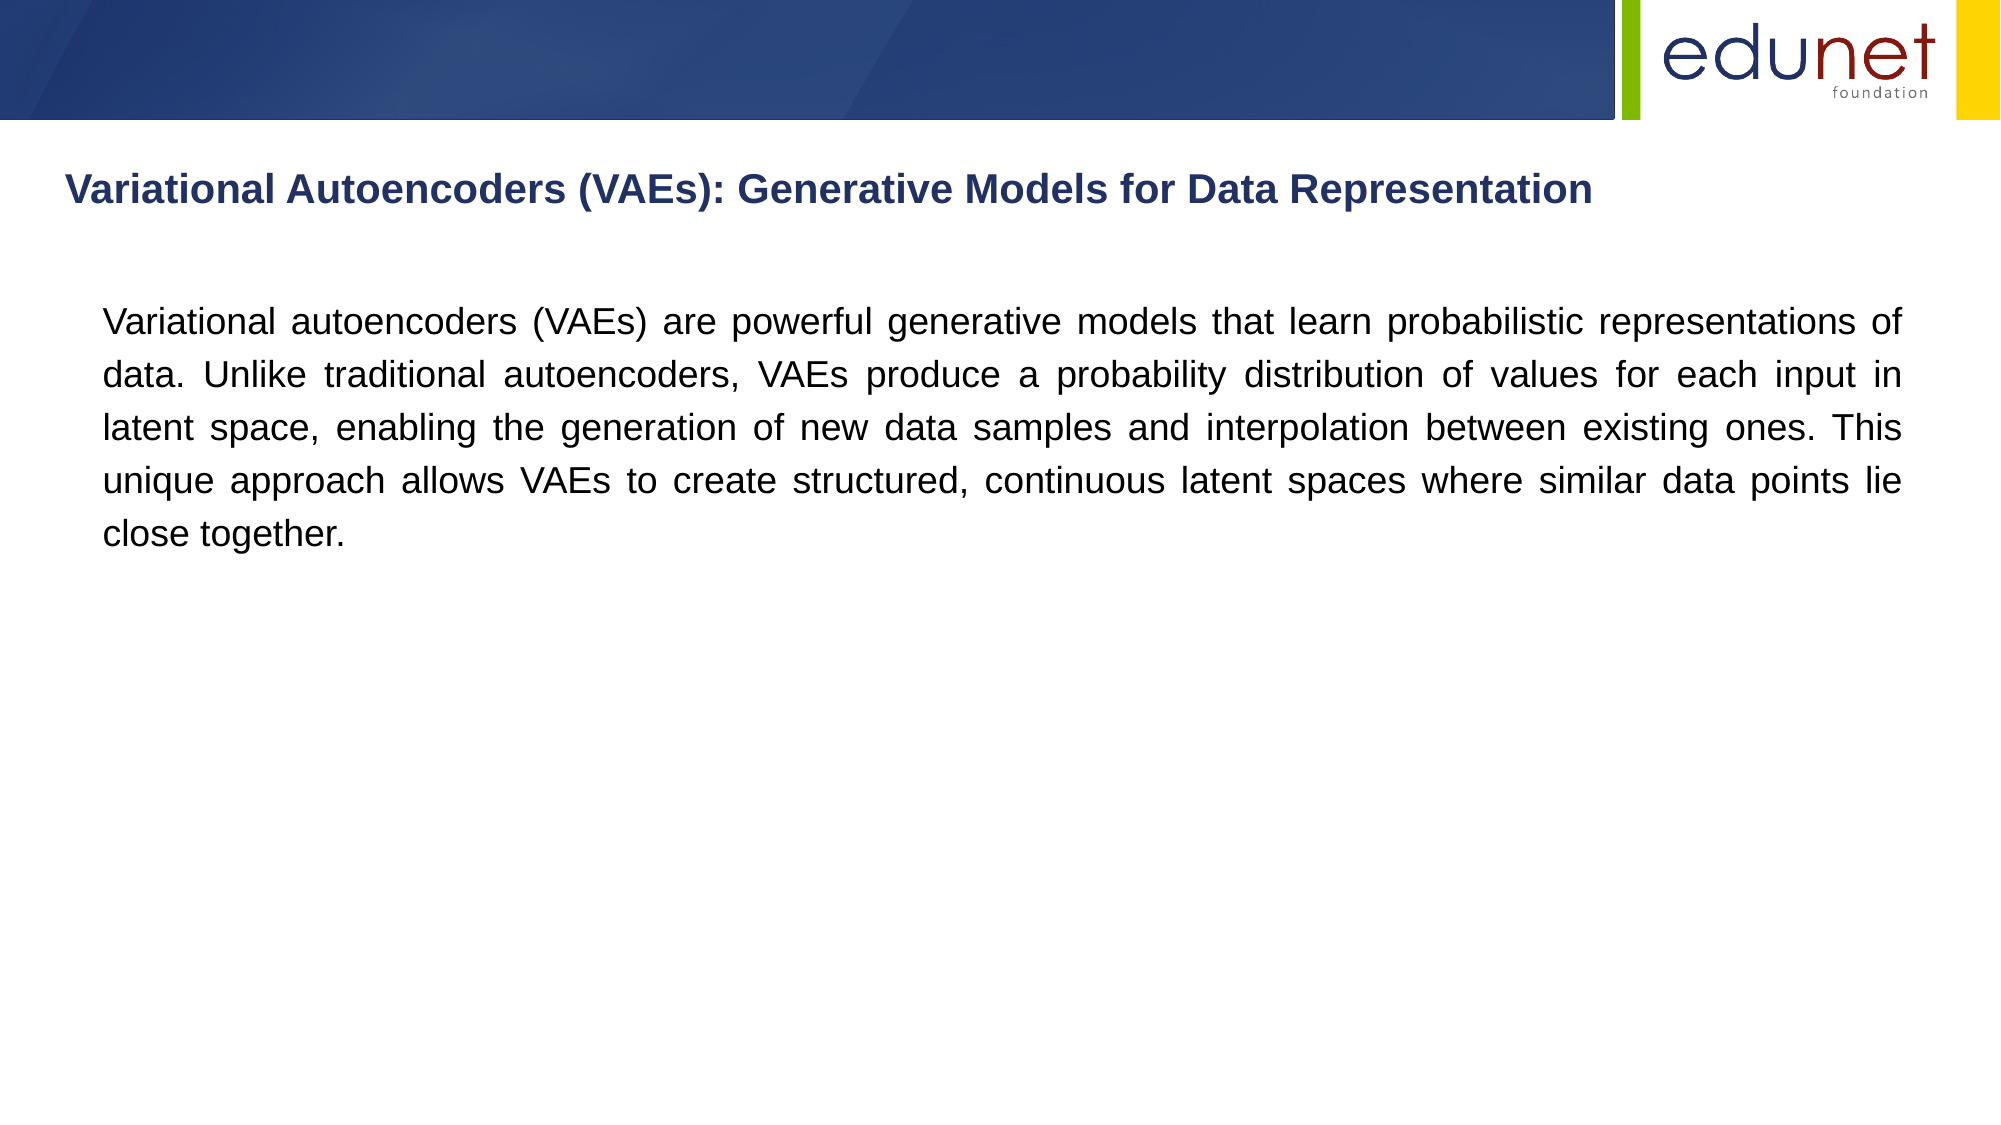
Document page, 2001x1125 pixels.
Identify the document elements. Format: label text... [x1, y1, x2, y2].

text_box Variational autoencoders (VAEs) are powerful generative models that learn probabilistic representations of data. Unlike traditional autoencoders, VAEs produce a probability distribution of values for each input in latent space, enabling the generation of new data samples and interpolation between existing ones. This unique approach allows VAEs to create structured, continuous latent spaces where similar data points lie close together. [87, 281, 1918, 562]
picture [1652, 12, 1948, 108]
text_box Variational Autoencoders (VAEs): Generative Models for Data Representation [49, 108, 1703, 220]
